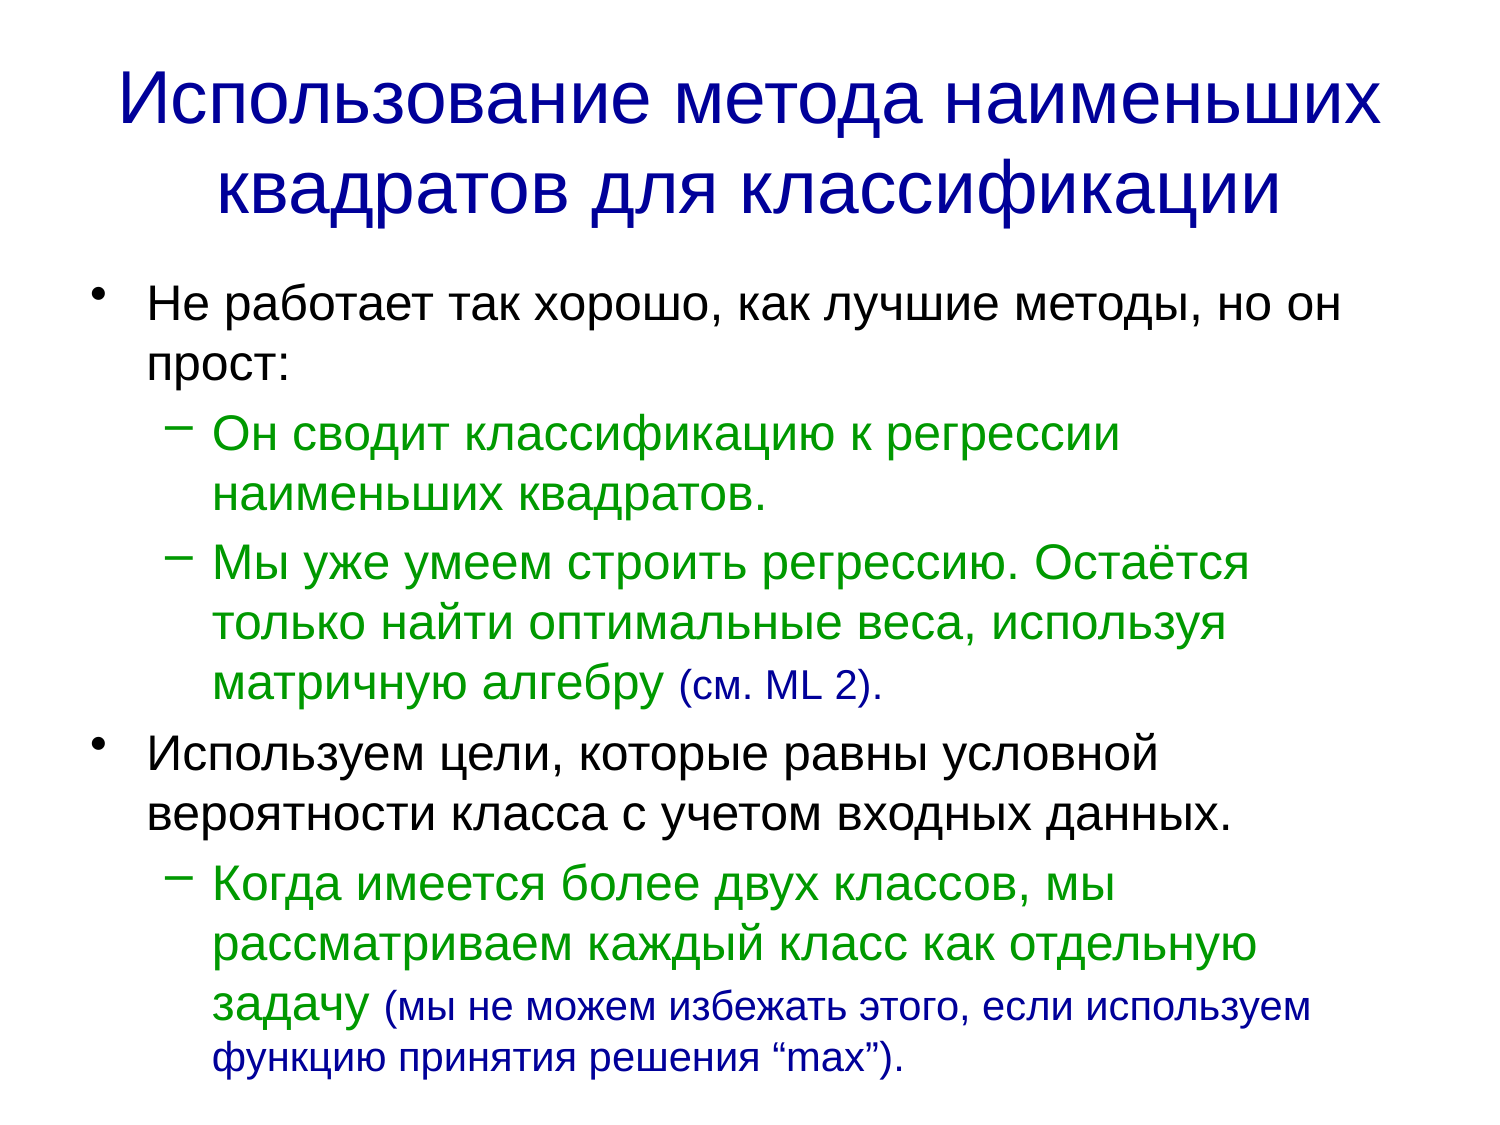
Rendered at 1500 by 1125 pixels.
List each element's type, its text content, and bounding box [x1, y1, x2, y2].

list Не работает так хорошо, как лучшие методы, но он прост: Он сводит классификацию к регрессии наименьших квадратов. Мы уже умеем строить регрессию. Остаётся только найти оптимальные веса, используя матричную алгебру (см. ML 2). Используем цели, которые равны условной вероятности класса с учетом входных данных. Когда имеется более двух классов, мы рассматриваем каждый класс как отдельную задачу (мы не можем избежать этого, если используем функцию принятия решения “max”). [75, 262, 1425, 1005]
title Использование метода наименьших квадратов для классификации [75, 45, 1425, 233]
